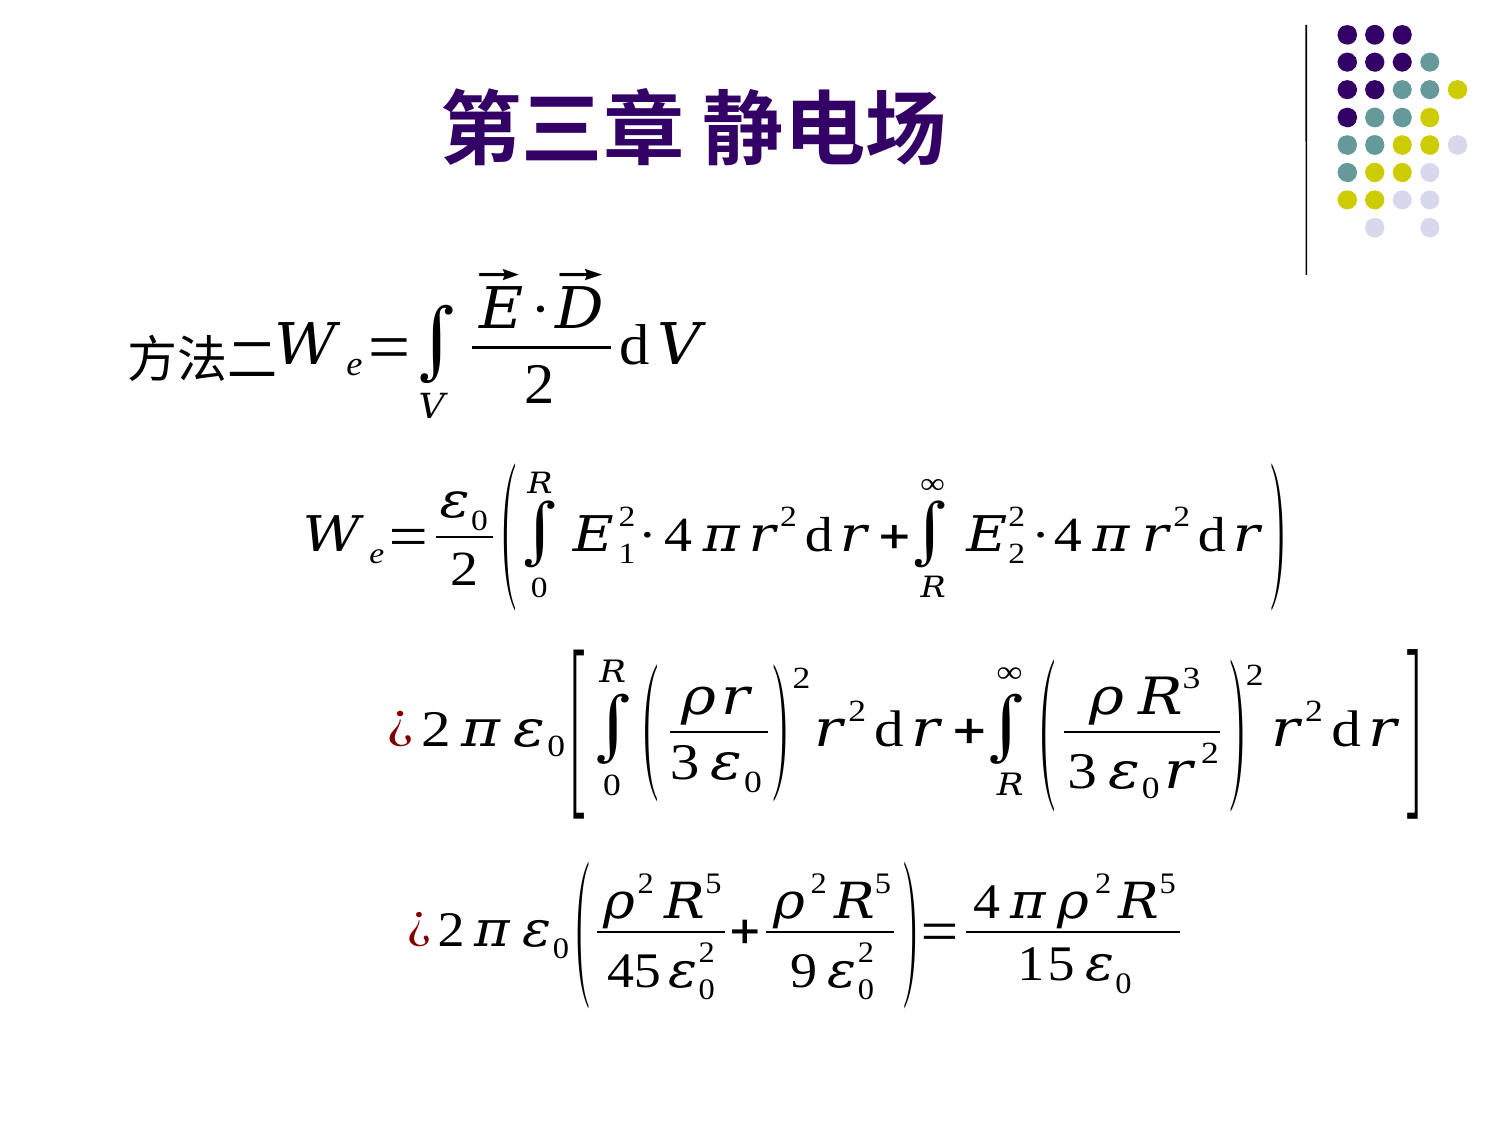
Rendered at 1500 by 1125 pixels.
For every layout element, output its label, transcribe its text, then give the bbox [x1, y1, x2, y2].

text_box 第三章 静电场 [75, 20, 1313, 233]
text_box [112, 266, 712, 426]
